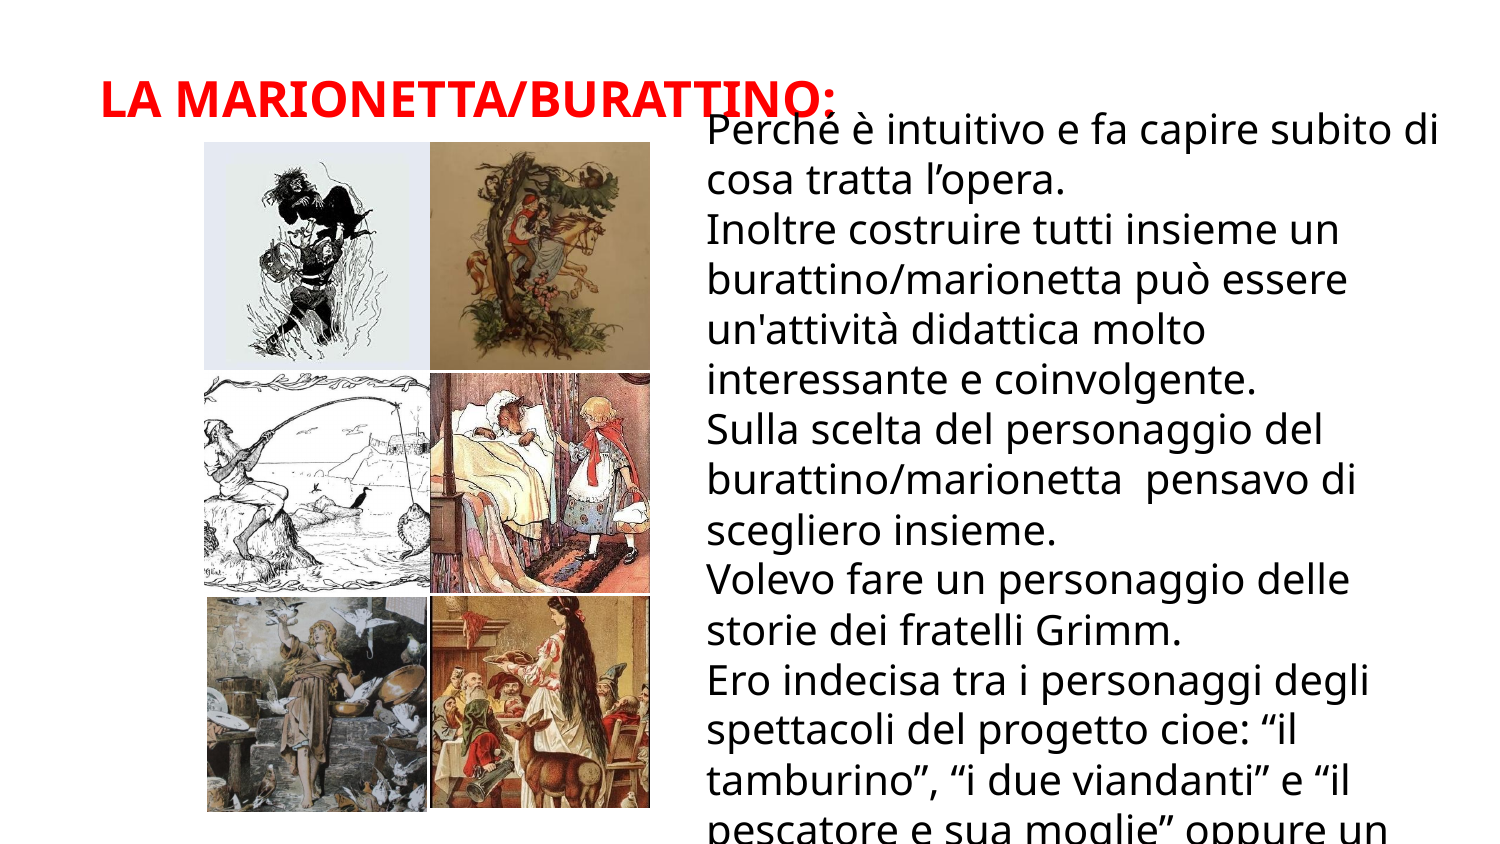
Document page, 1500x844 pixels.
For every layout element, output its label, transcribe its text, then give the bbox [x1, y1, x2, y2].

text_box LA MARIONETTA/BURATTINO: [84, 52, 1416, 143]
text_box Perché è intuitivo e fa capire subito di cosa tratta l’opera. Inoltre costruire tutti insieme un burattino/marionetta può essere un'attività didattica molto interessante e coinvolgente. Sulla scelta del personaggio del burattino/marionetta pensavo di scegliero insieme. Volevo fare un personaggio delle storie dei fratelli Grimm. Ero indecisa tra i personaggi degli spettacoli del progetto cioe: “il tamburino”, “i due viandanti” e “il pescatore e sua moglie” oppure un personaggio piu classico come “cenerentola”, “cappuccetto rosso” o “Biancaneve e i sette nani”. [691, 88, 1469, 844]
picture [203, 142, 651, 813]
